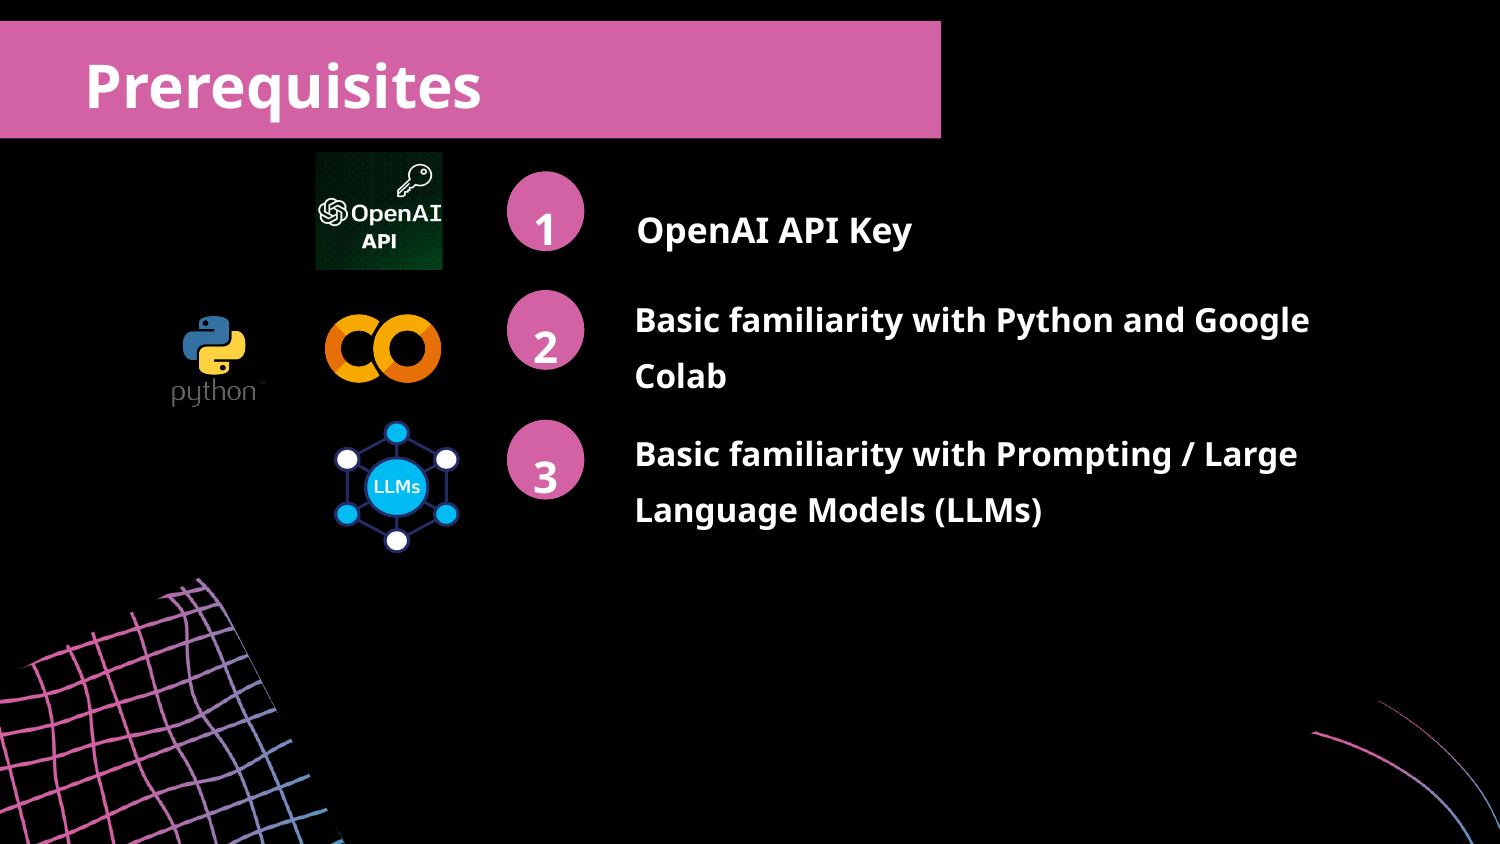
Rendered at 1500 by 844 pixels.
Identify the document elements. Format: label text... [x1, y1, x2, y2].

text_box [0, 573, 345, 844]
text_box [1246, 676, 1500, 844]
text_box Basic familiarity with Prompting / Large Language Models (LLMs) [634, 417, 1319, 530]
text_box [512, 419, 585, 500]
text_box Basic familiarity with Python and Google Colab [634, 283, 1319, 395]
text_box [506, 289, 585, 371]
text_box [0, 20, 942, 139]
picture [264, 152, 493, 271]
picture [125, 289, 508, 590]
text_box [506, 171, 1139, 252]
